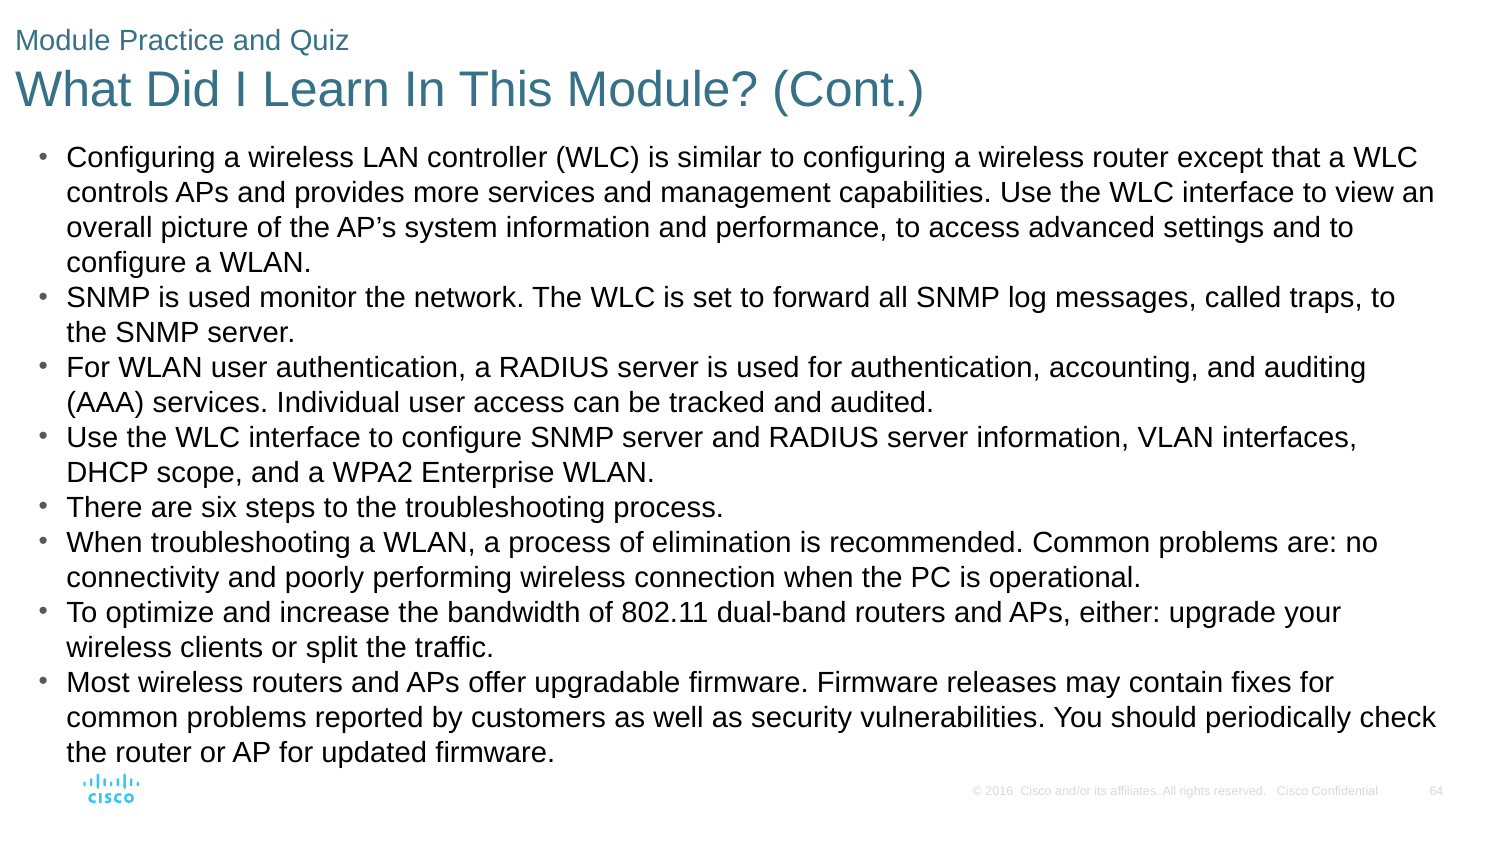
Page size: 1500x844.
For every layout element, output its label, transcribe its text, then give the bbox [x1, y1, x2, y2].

list Configuring a wireless LAN controller (WLC) is similar to configuring a wireless router except that a WLC controls APs and provides more services and management capabilities. Use the WLC interface to view an overall picture of the AP’s system information and performance, to access advanced settings and to configure a WLAN. SNMP is used monitor the network. The WLC is set to forward all SNMP log messages, called traps, to the SNMP server. For WLAN user authentication, a RADIUS server is used for authentication, accounting, and auditing (AAA) services. Individual user access can be tracked and audited. Use the WLC interface to configure SNMP server and RADIUS server information, VLAN interfaces, DHCP scope, and a WPA2 Enterprise WLAN. There are six steps to the troubleshooting process. When troubleshooting a WLAN, a process of elimination is recommended. Common problems are: no connectivity and poorly performing wireless connection when the PC is operational. To optimize and increase the bandwidth of 802.11 dual-band routers and APs, either: upgrade your wireless clients or split the traffic. Most wireless routers and APs offer upgradable firmware. Firmware releases may contain fixes for common problems reported by customers as well as security vulnerabilities. You should periodically check the router or AP for updated firmware. [23, 131, 1476, 813]
title Module Practice and Quiz What Did I Learn In This Module? (Cont.) [0, 6, 1500, 131]
